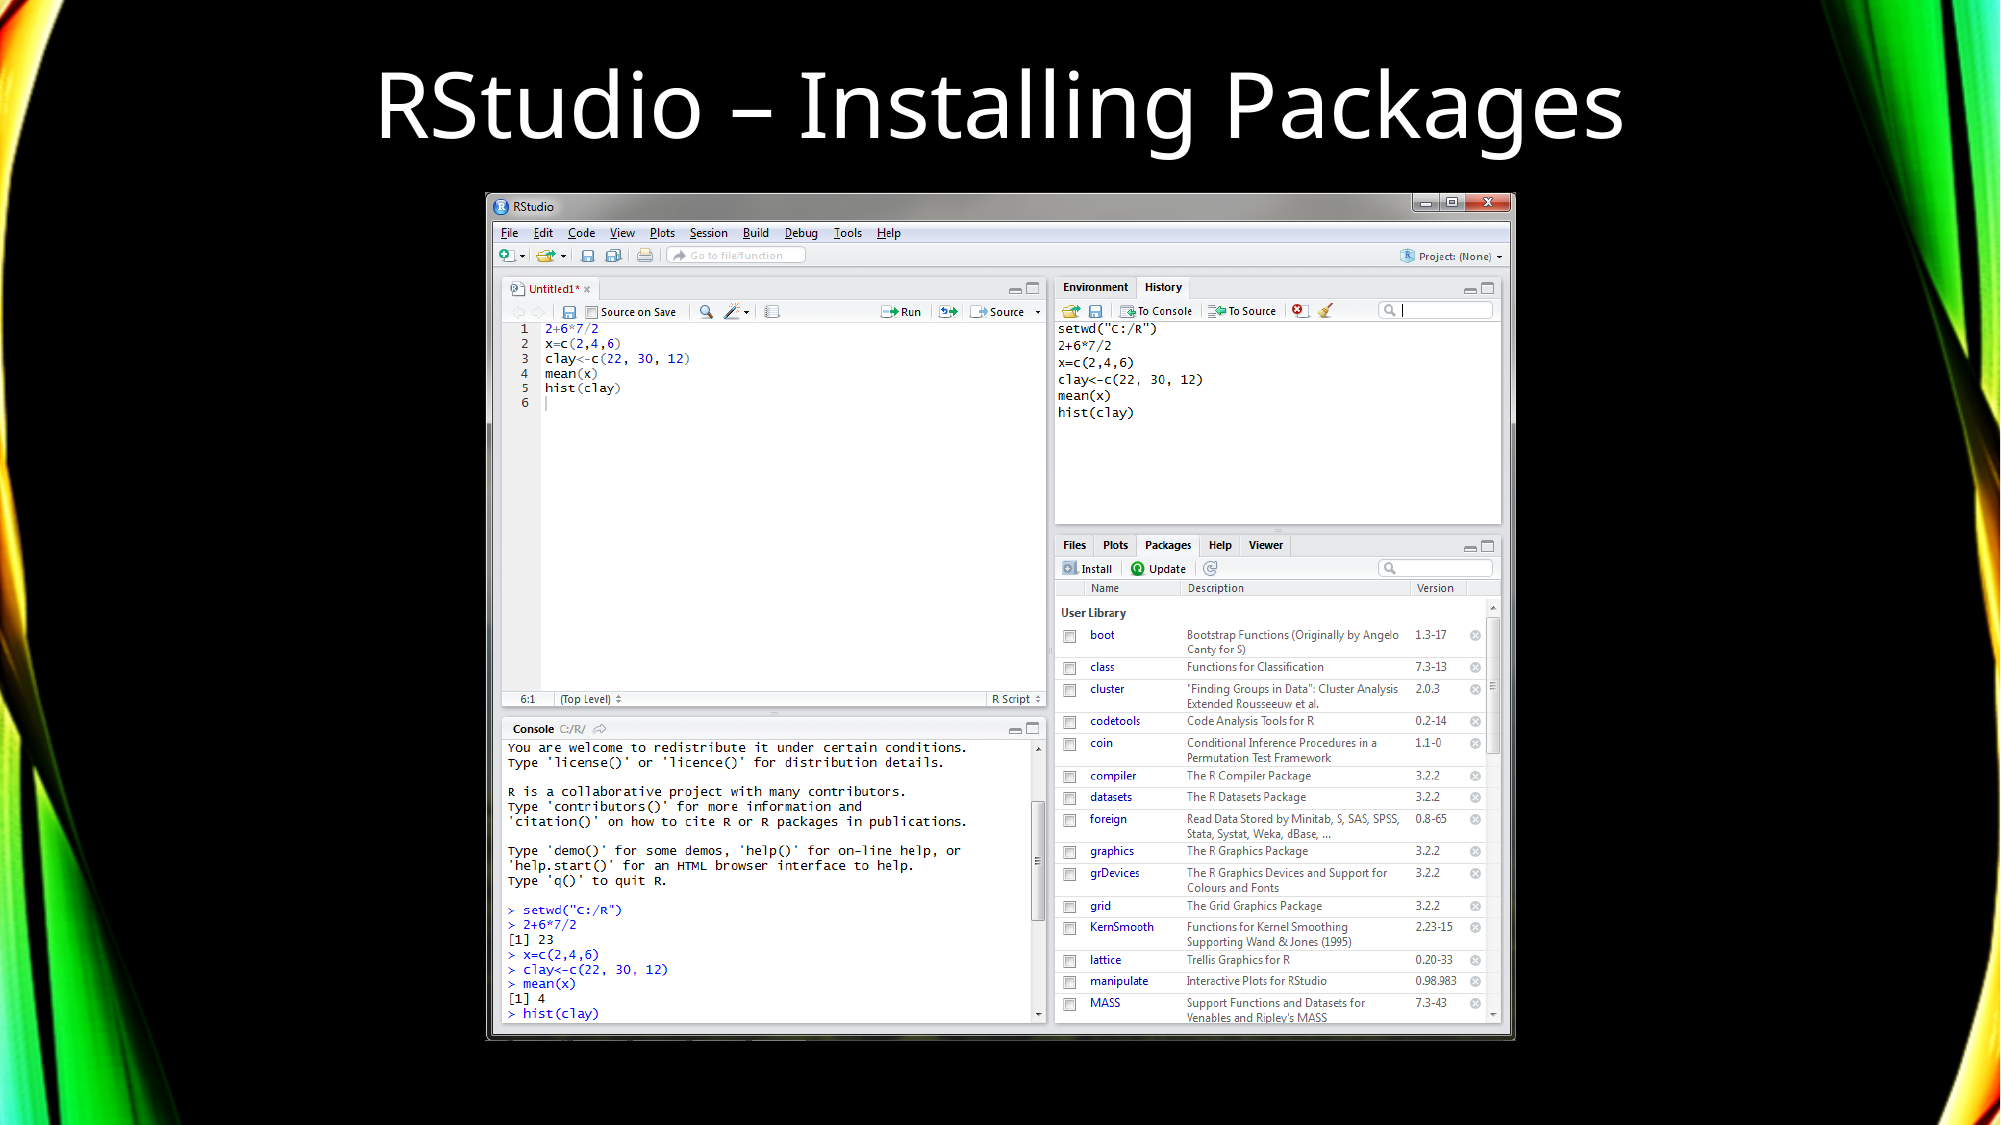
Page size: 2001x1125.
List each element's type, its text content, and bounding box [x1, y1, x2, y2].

picture [484, 192, 1516, 1041]
title RStudio – Installing Packages [300, 0, 1700, 218]
picture [1810, 0, 2001, 1125]
picture [0, 0, 190, 1125]
